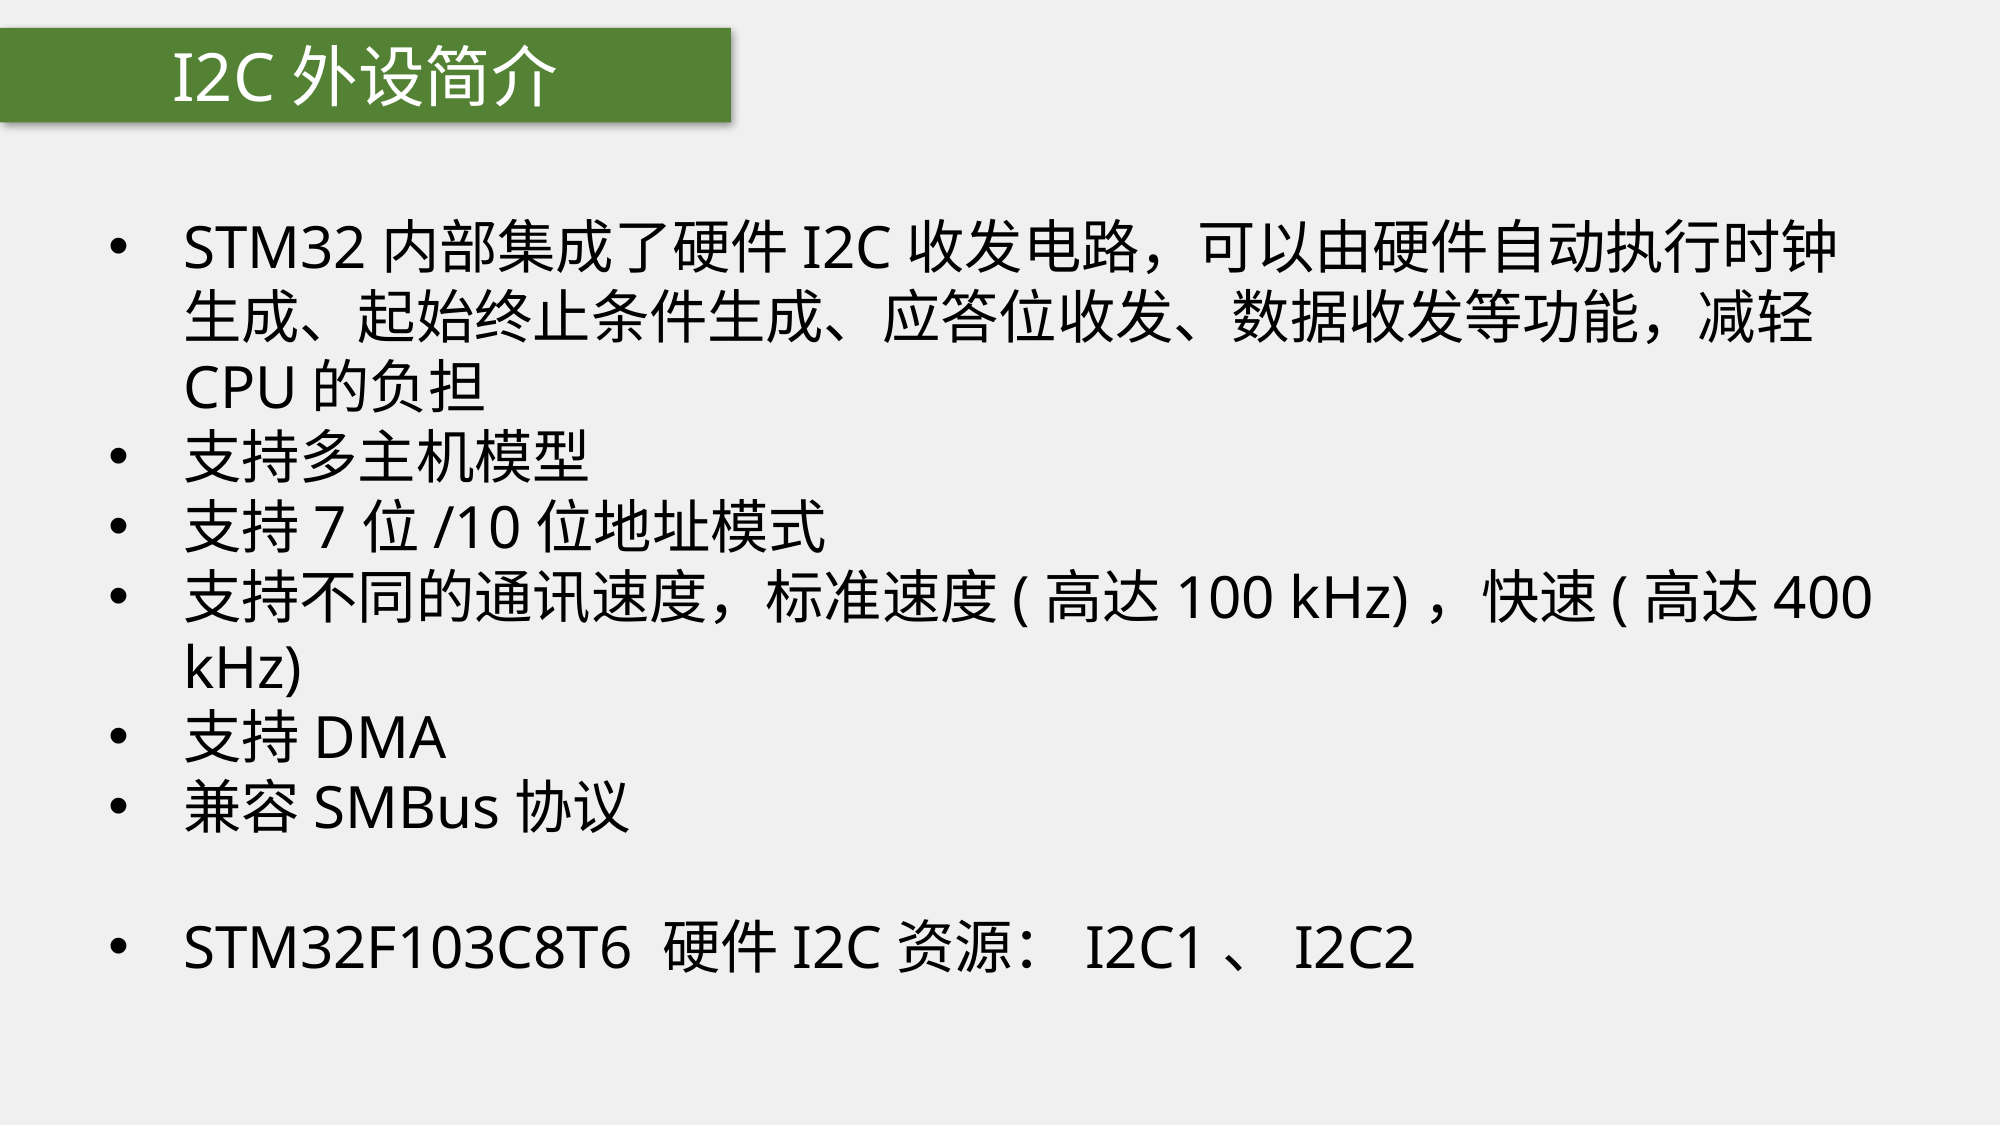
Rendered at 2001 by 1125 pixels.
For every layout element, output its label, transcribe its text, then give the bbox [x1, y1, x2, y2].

text_box STM32内部集成了硬件I2C收发电路，可以由硬件自动执行时钟生成、起始终止条件生成、应答位收发、数据收发等功能，减轻CPU的负担 支持多主机模型 支持7位/10位地址模式 支持不同的通讯速度，标准速度(高达100 kHz)，快速(高达400 kHz) 支持DMA 兼容SMBus协议 STM32F103C8T6 硬件I2C资源：I2C1、I2C2 [93, 202, 1907, 988]
text_box I2C外设简介 [0, 27, 732, 123]
